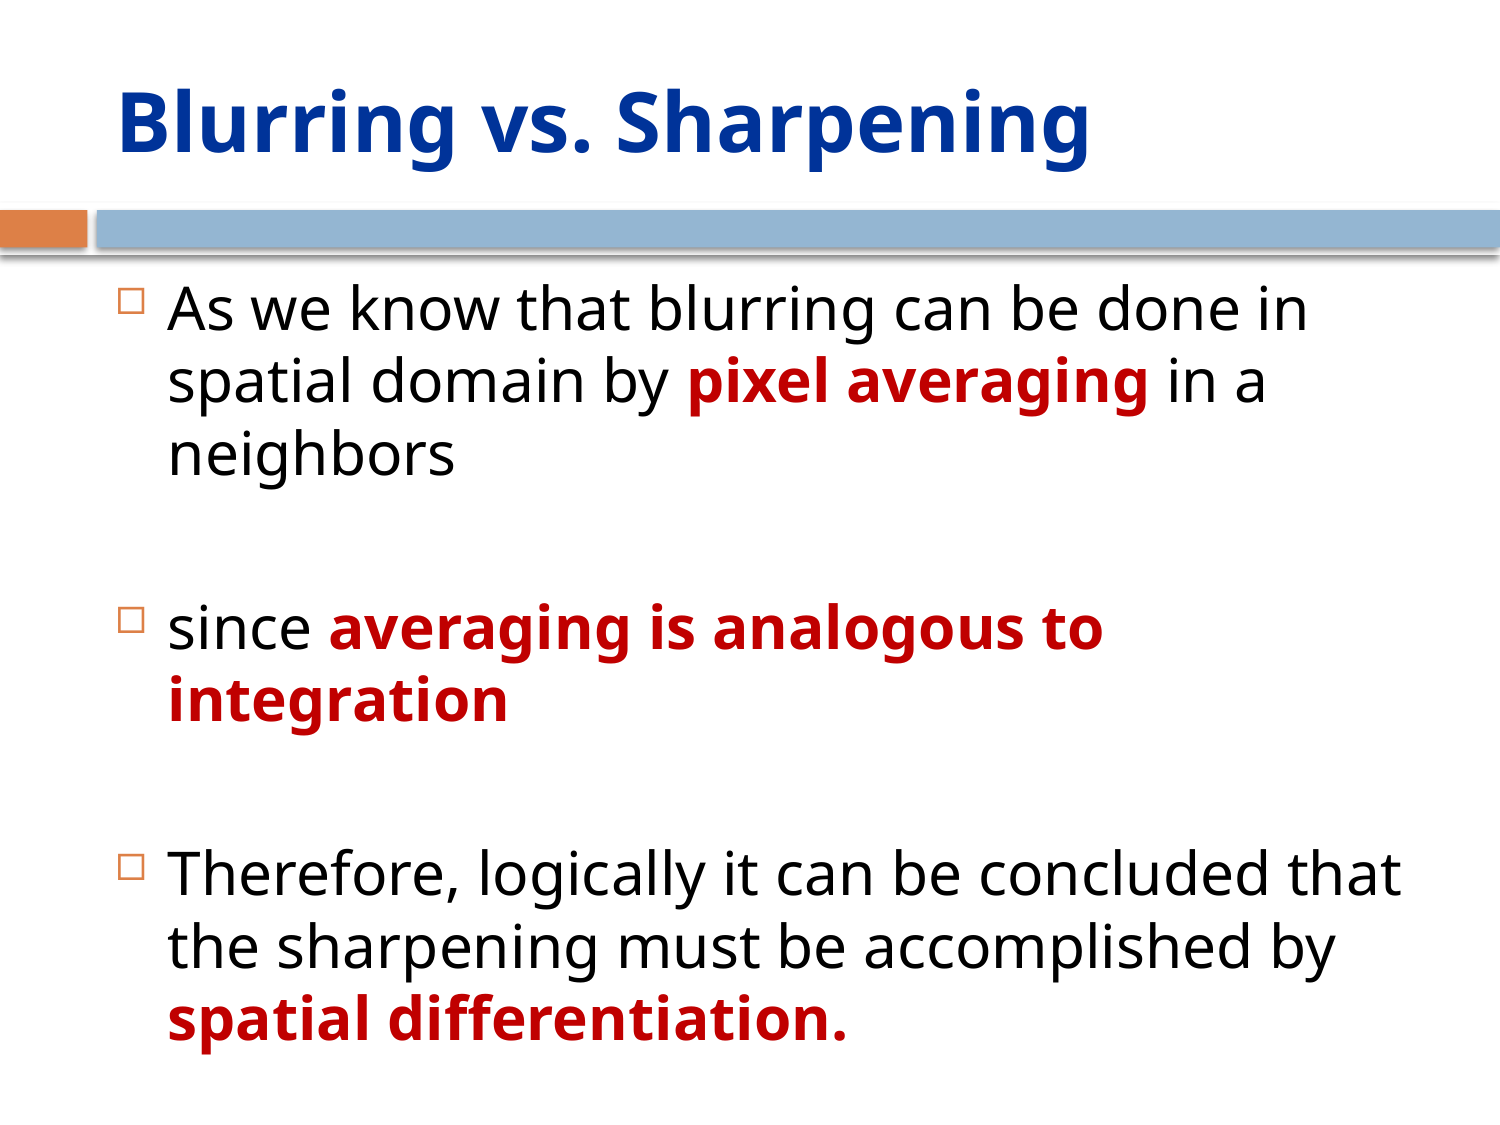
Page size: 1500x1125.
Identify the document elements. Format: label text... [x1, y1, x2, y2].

list As we know that blurring can be done in spatial domain by pixel averaging in a neighbors since averaging is analogous to integration Therefore, logically it can be concluded that the sharpening must be accomplished by spatial differentiation. [100, 262, 1438, 1000]
title Blurring vs. Sharpening [100, 37, 1438, 200]
